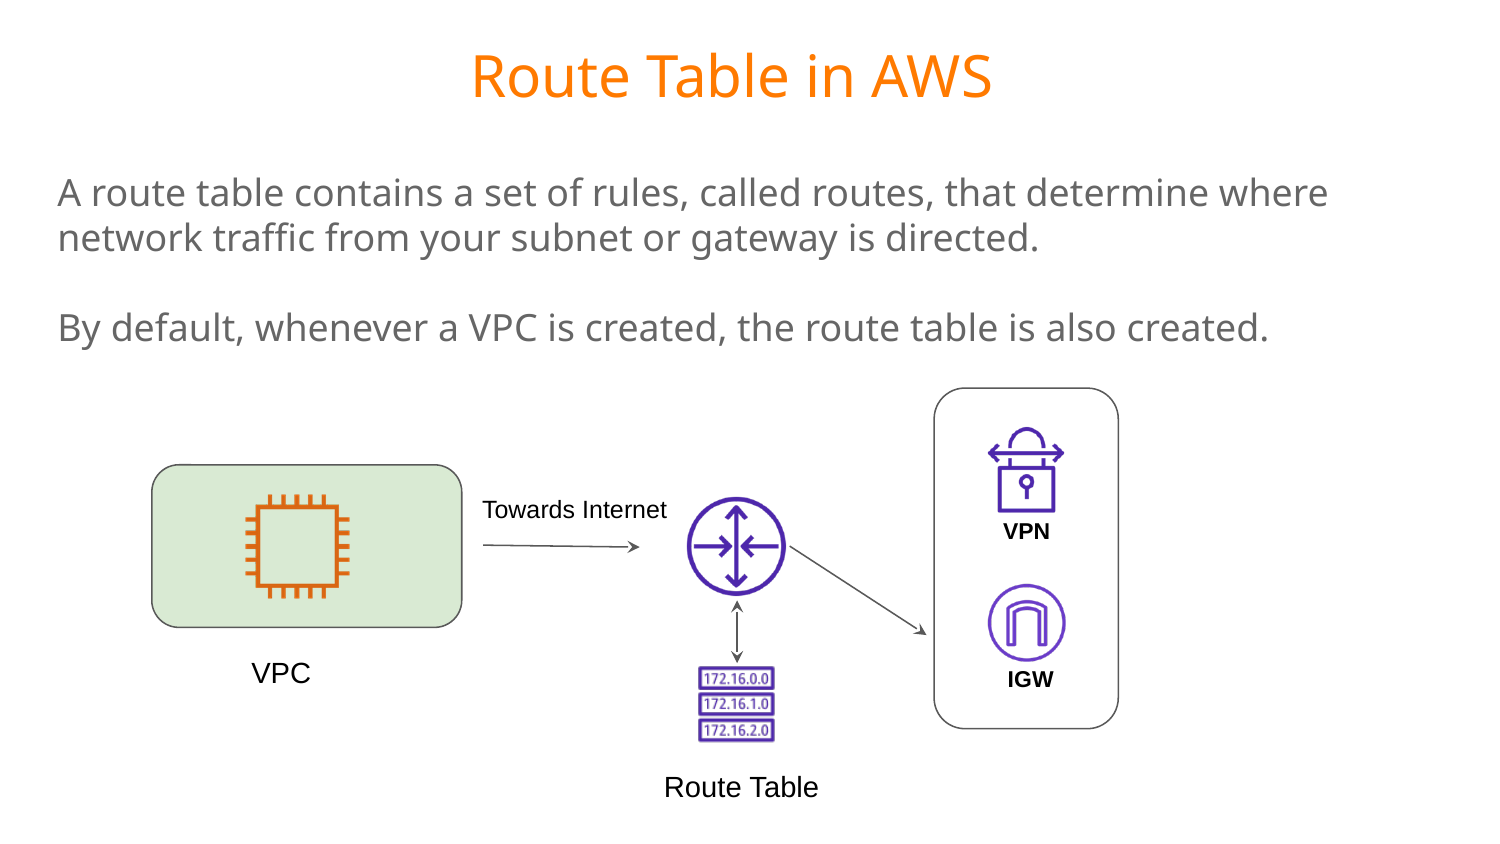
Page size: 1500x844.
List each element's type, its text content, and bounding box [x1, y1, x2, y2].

picture [682, 492, 790, 600]
text_box [934, 388, 1119, 729]
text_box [482, 544, 640, 548]
text_box A route table contains a set of rules, called routes, that determine where network traffic from your subnet or gateway is directed. By default, whenever a VPC is created, the route table is also created. [42, 109, 1421, 336]
text_box Route Table [648, 753, 846, 819]
picture [694, 663, 778, 747]
picture [980, 423, 1073, 516]
text_box Towards Internet [467, 478, 687, 539]
text_box IGW [992, 650, 1085, 706]
picture [984, 581, 1068, 665]
subtitle Route Table in AWS [25, 23, 1438, 131]
text_box VPN [988, 502, 1080, 558]
picture [243, 492, 351, 600]
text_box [789, 545, 927, 636]
text_box [151, 464, 462, 628]
text_box VPC [236, 639, 401, 705]
